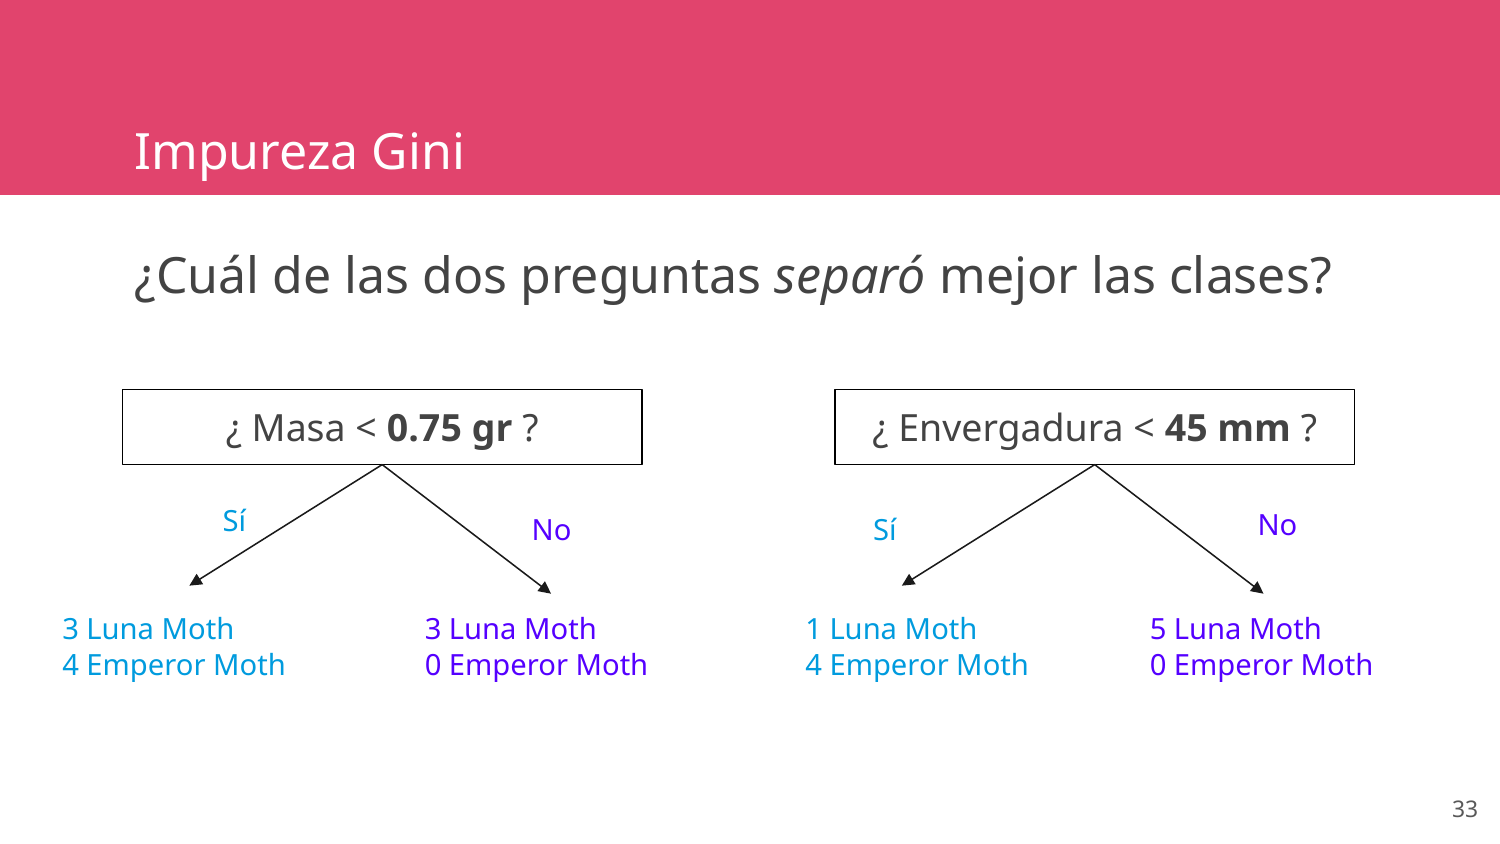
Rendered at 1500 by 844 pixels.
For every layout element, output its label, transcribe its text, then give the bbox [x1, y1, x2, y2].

text_box No [557, 496, 597, 572]
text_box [1094, 464, 1264, 594]
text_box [381, 464, 552, 594]
text_box Sí [839, 496, 896, 572]
text_box No [1269, 491, 1323, 567]
title Impureza Gini [119, 27, 1401, 195]
slide_number ‹#› [1403, 779, 1494, 844]
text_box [901, 464, 1095, 586]
text_box 5 Luna Moth 0 Emperor Moth [1134, 595, 1464, 671]
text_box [189, 464, 383, 586]
text_box 1 Luna Moth 4 Emperor Moth [790, 595, 1120, 671]
text_box 3 Luna Moth 4 Emperor Moth [47, 595, 377, 671]
text_box ¿ Envergadura < 45 mm ? [834, 389, 1355, 465]
text_box ¿Cuál de las dos preguntas separó mejor las clases? [119, 228, 1401, 356]
text_box ¿ Masa < 0.75 gr ? [122, 389, 642, 465]
text_box 3 Luna Moth 0 Emperor Moth [409, 595, 739, 671]
